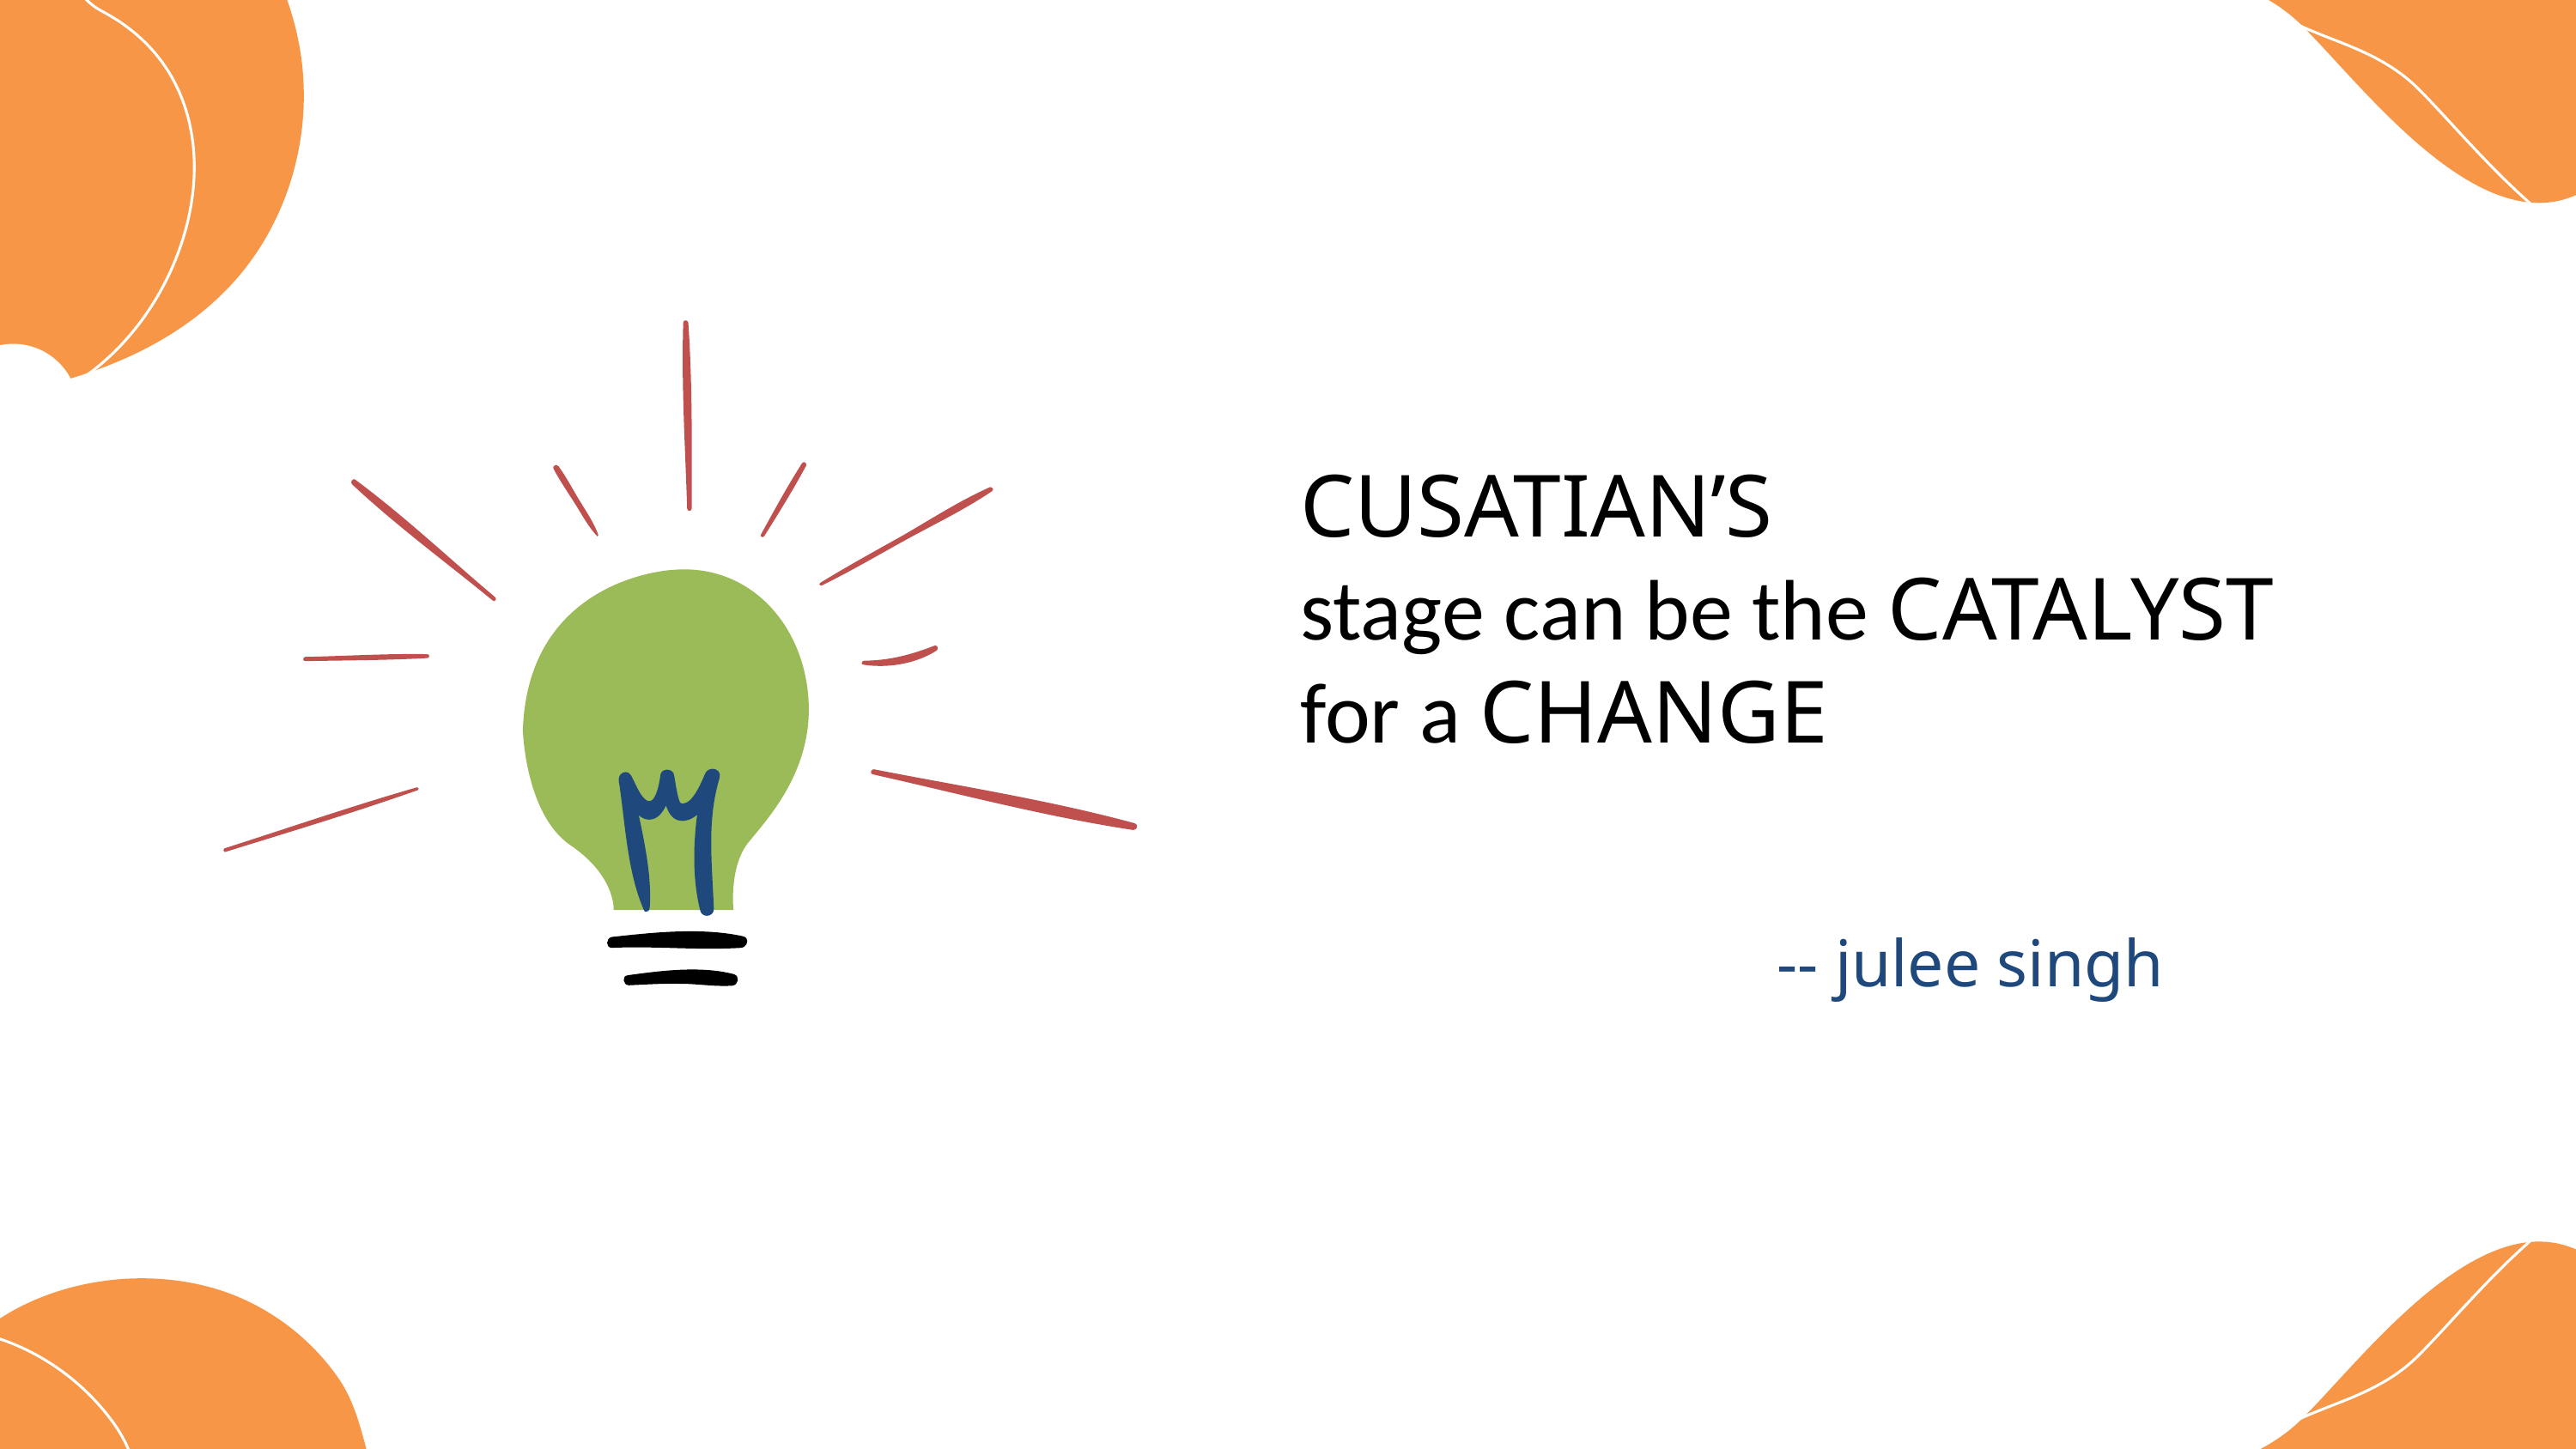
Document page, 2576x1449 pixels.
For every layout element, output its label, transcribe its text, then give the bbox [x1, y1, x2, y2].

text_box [202, 320, 1157, 1129]
subtitle -- julee singh [1671, 910, 2269, 1115]
text_box CUSATIAN’S stage can be the CATALYST for a CHANGE [1287, 445, 2330, 767]
